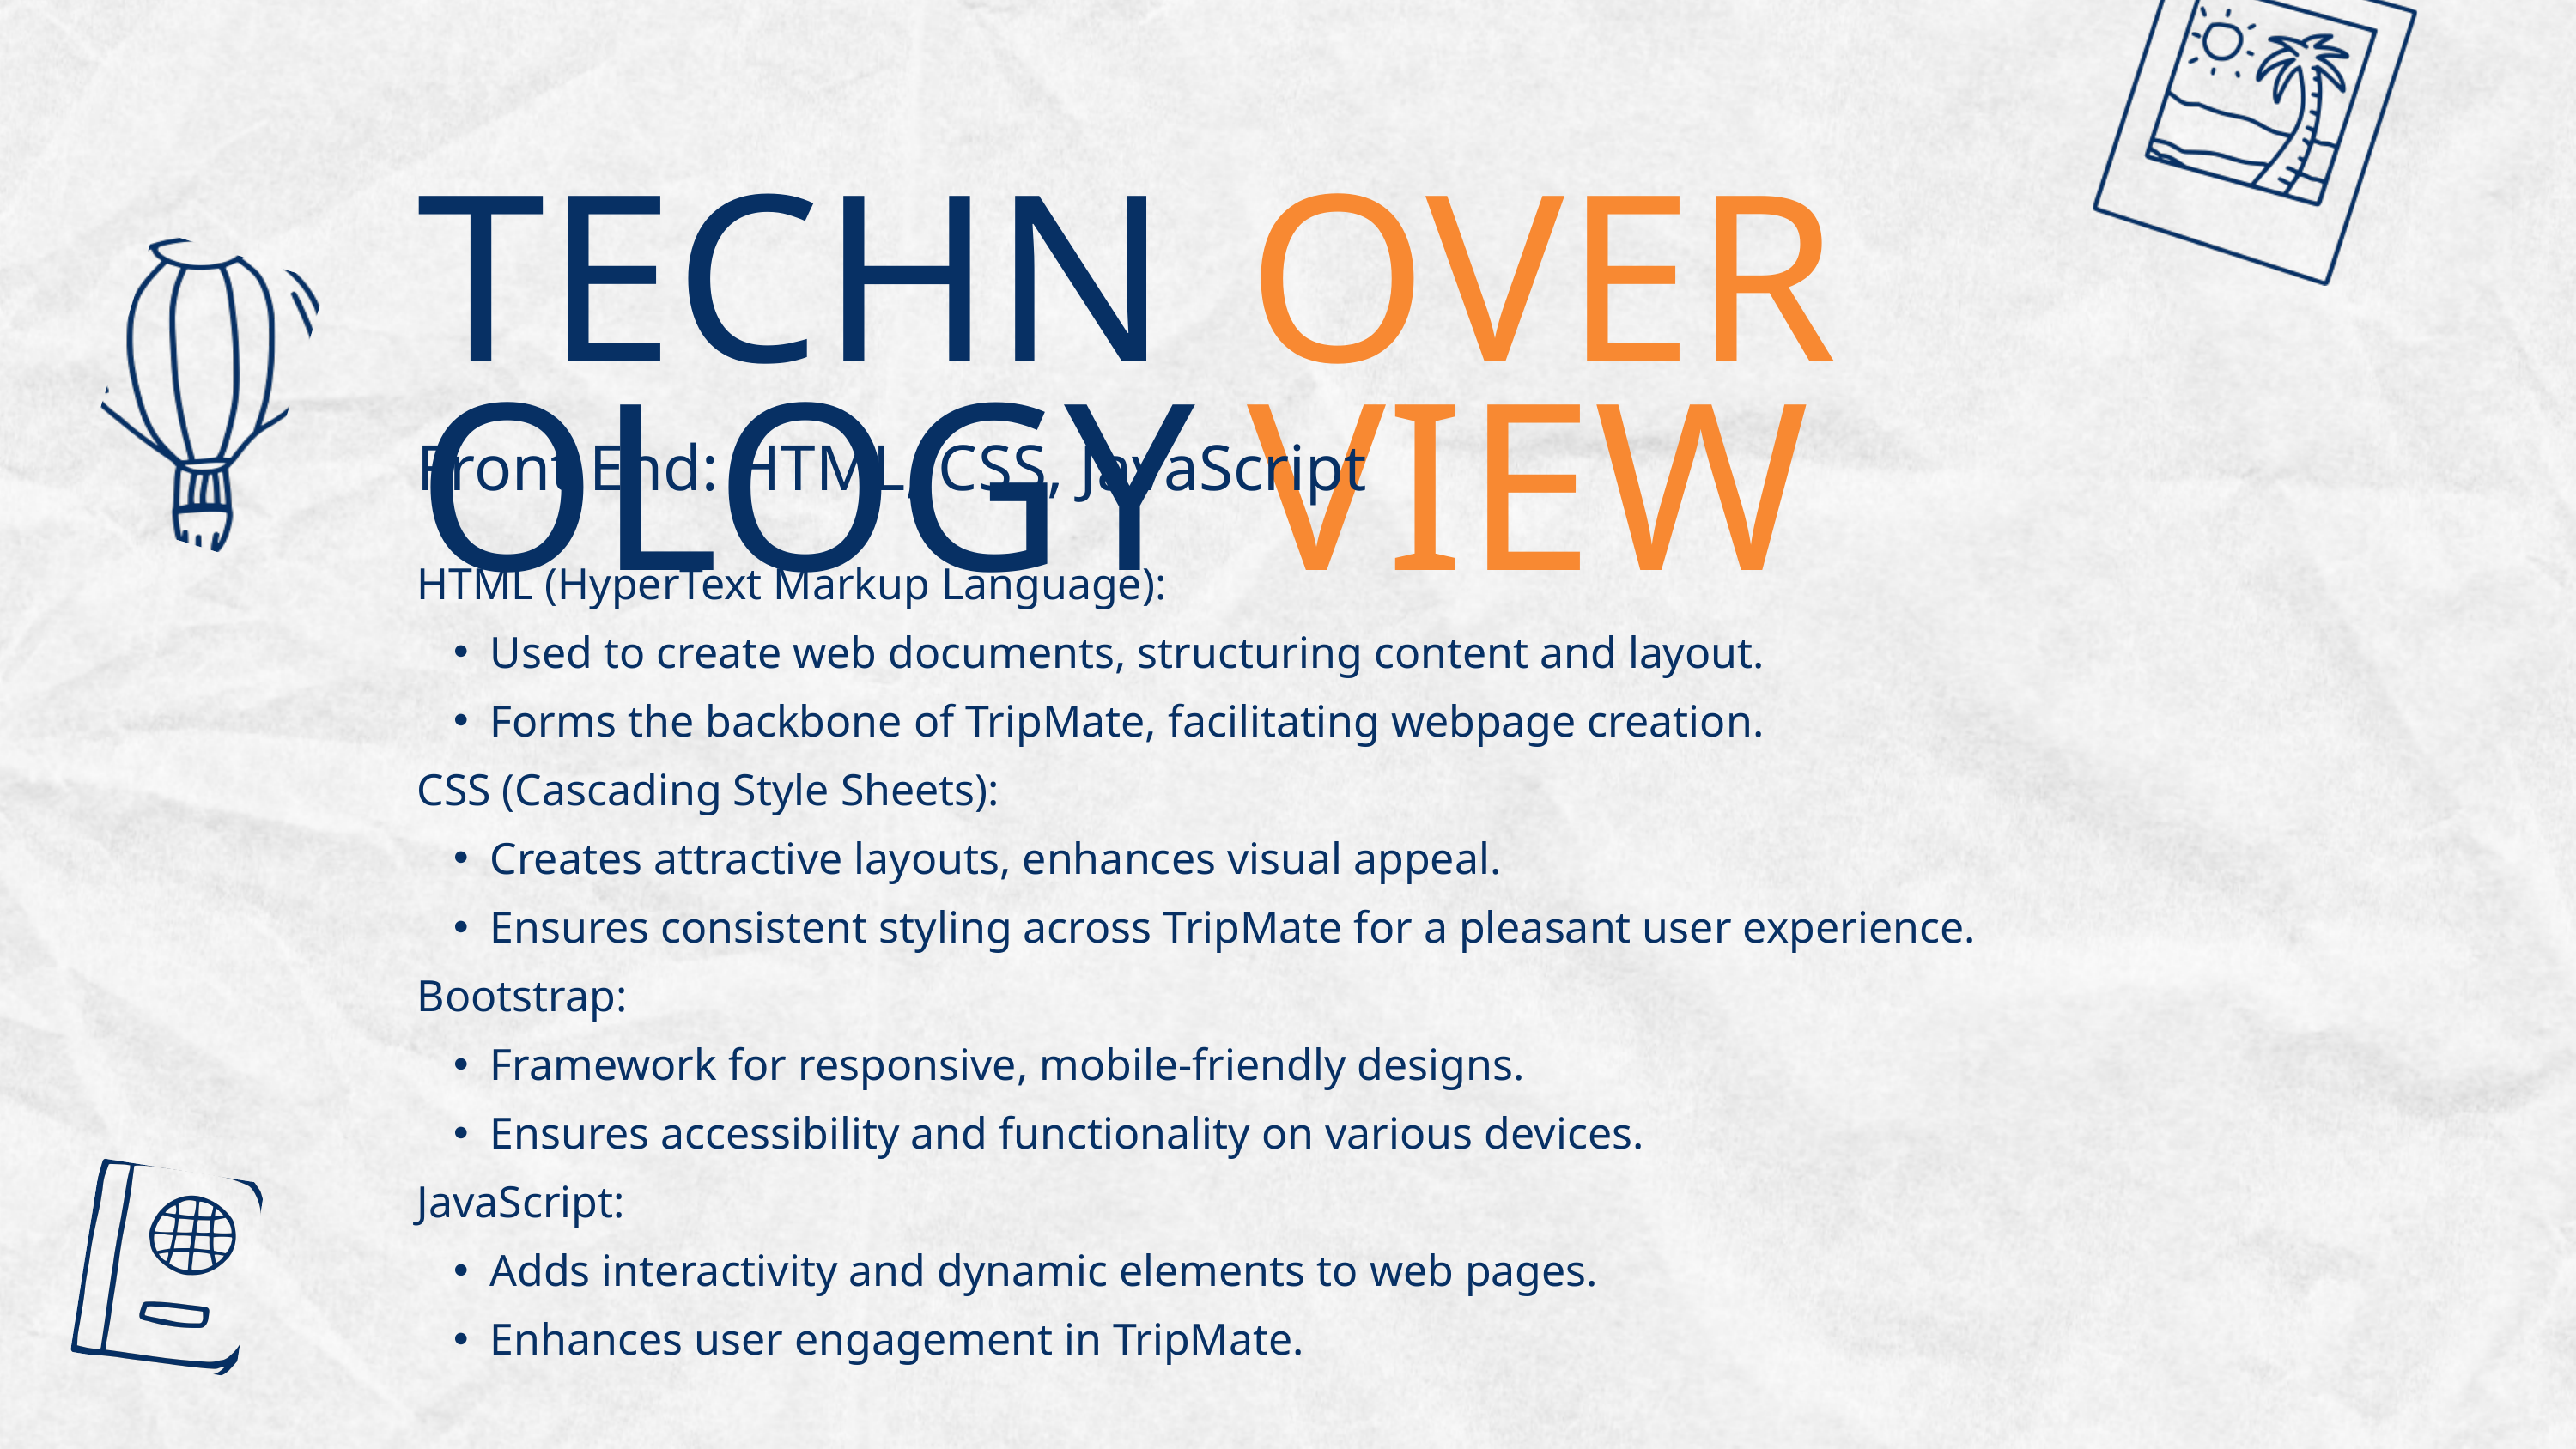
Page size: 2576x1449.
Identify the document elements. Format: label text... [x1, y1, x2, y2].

text_box [0, 0, 2576, 1449]
text_box [2093, 0, 2418, 286]
text_box OVERVIEW [1247, 199, 1898, 539]
text_box TECHNOLOGY [416, 503, 1247, 539]
text_box TECHNOLOGY [416, 199, 1247, 415]
text_box [70, 230, 327, 560]
text_box Front End: HTML, CSS, JavaScript [416, 415, 1734, 503]
text_box HTML (HyperText Markup Language): Used to create web documents, structuring content and layout. Forms the backbone of TripMate, facilitating webpage creation. CSS (Cascading Style Sheets): Creates attractive layouts, enhances visual appeal. Ensures consistent styling across TripMate for a pleasant user experience. Bootstrap: Framework for responsive, mobile-friendly designs. Ensures accessibility and functionality on various devices. JavaScript: Adds interactivity and dynamic elements to web pages. Enhances user engagement in TripMate. [416, 539, 2576, 1433]
text_box [70, 1158, 265, 1378]
